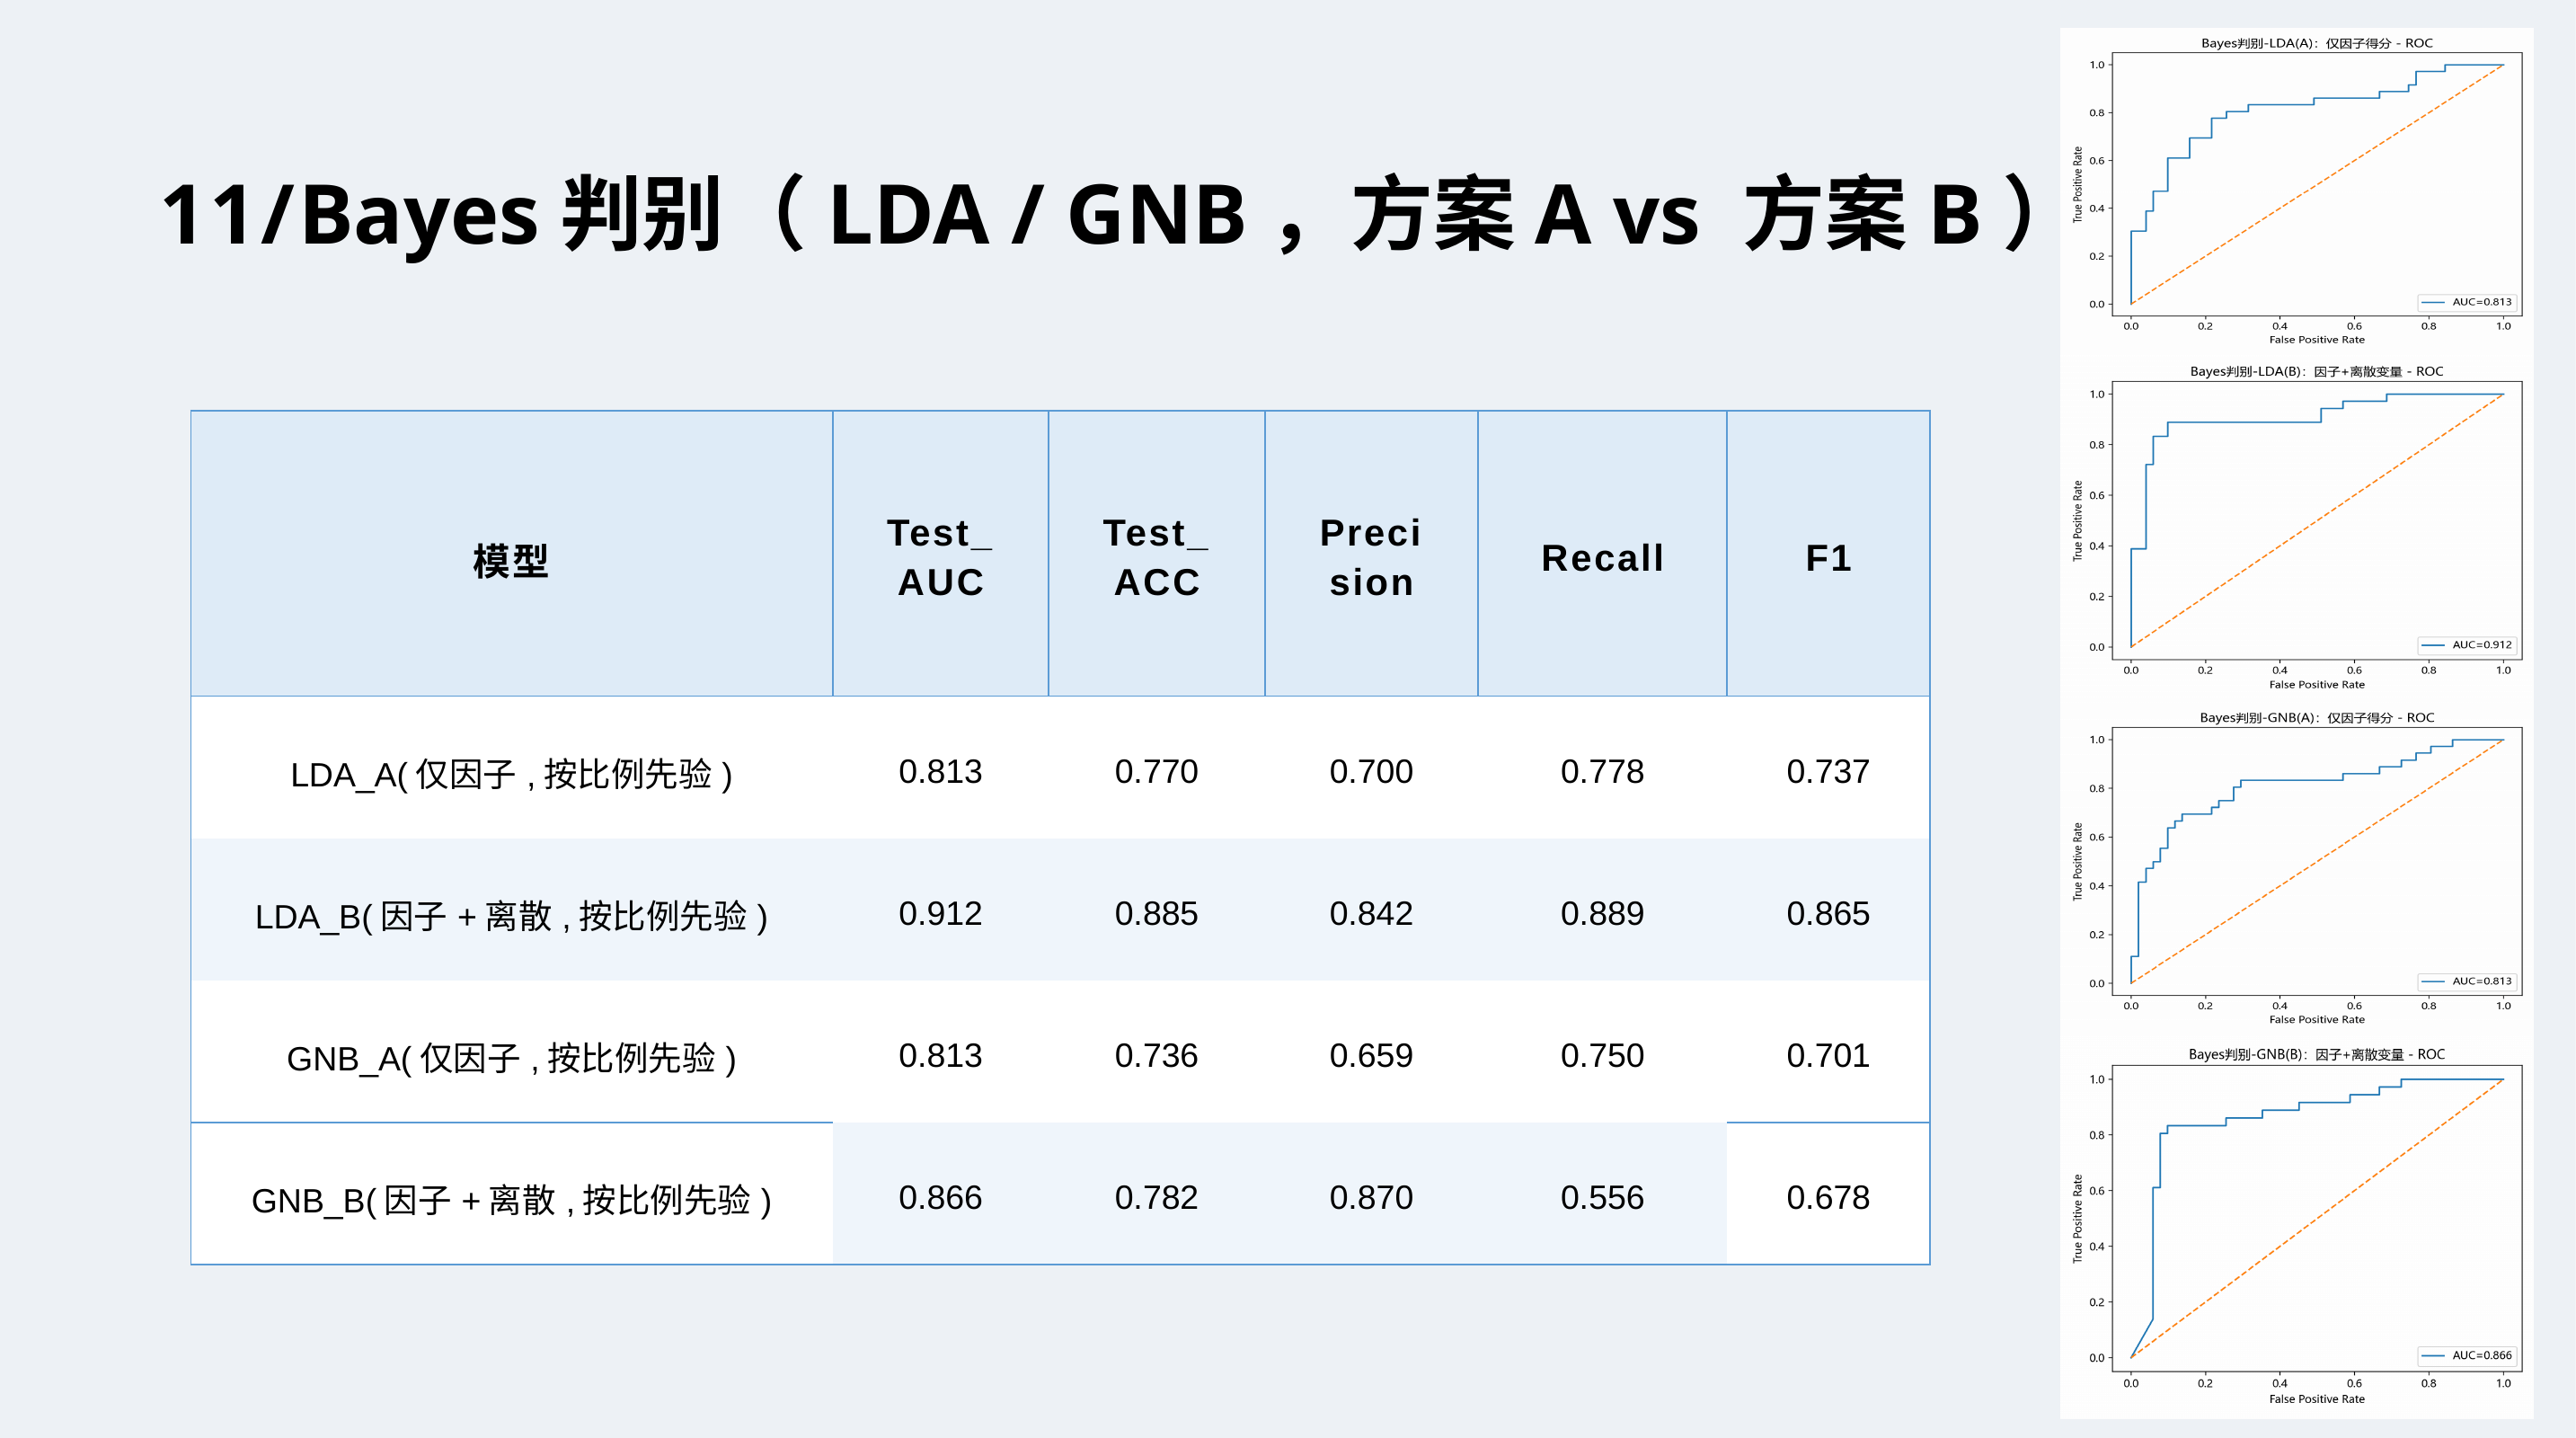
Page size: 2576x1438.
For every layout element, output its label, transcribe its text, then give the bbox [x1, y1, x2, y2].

table_cell 0.782 [1049, 1123, 1265, 1264]
table_cell LDA_B(因子+离散,按比例先验) [191, 839, 833, 981]
table_cell 0.737 [1727, 697, 1929, 839]
table_cell 0.556 [1478, 1123, 1727, 1264]
table_cell 0.750 [1478, 981, 1727, 1123]
table_header F1 [1728, 412, 1929, 696]
table_cell 0.770 [1049, 697, 1265, 839]
table_cell 0.870 [1265, 1123, 1478, 1264]
table_cell GNB_B(因子+离散,按比例先验) [191, 1123, 833, 1264]
table_cell 0.678 [1727, 1123, 1929, 1264]
table_cell 0.885 [1049, 839, 1265, 981]
table_cell 0.778 [1478, 697, 1727, 839]
table_cell 0.866 [833, 1123, 1049, 1264]
table_cell 0.701 [1727, 981, 1929, 1122]
table_cell GNB_A(仅因子,按比例先验) [191, 981, 833, 1122]
text_box [0, 0, 2576, 1438]
text_box 11/Bayes判别（LDA / GNB，方案A vs 方案B） [150, 73, 2060, 299]
table_cell 0.736 [1049, 981, 1265, 1123]
table_cell 0.889 [1478, 839, 1727, 981]
table_cell LDA_A(仅因子,按比例先验) [191, 697, 833, 839]
table_header 模型 [191, 412, 832, 696]
table_header Precision [1266, 412, 1477, 696]
table_cell 0.813 [833, 981, 1049, 1123]
table_cell 0.700 [1265, 697, 1478, 839]
picture [2060, 28, 2534, 1419]
table_cell 0.842 [1265, 839, 1478, 981]
table_cell 0.813 [833, 697, 1049, 839]
table_cell 0.912 [833, 839, 1049, 981]
table_header Recall [1479, 412, 1726, 696]
table_header Test_AUC [834, 412, 1048, 696]
table_cell 0.865 [1727, 839, 1929, 981]
table_header Test_ACC [1049, 412, 1264, 696]
table_cell 0.659 [1265, 981, 1478, 1123]
